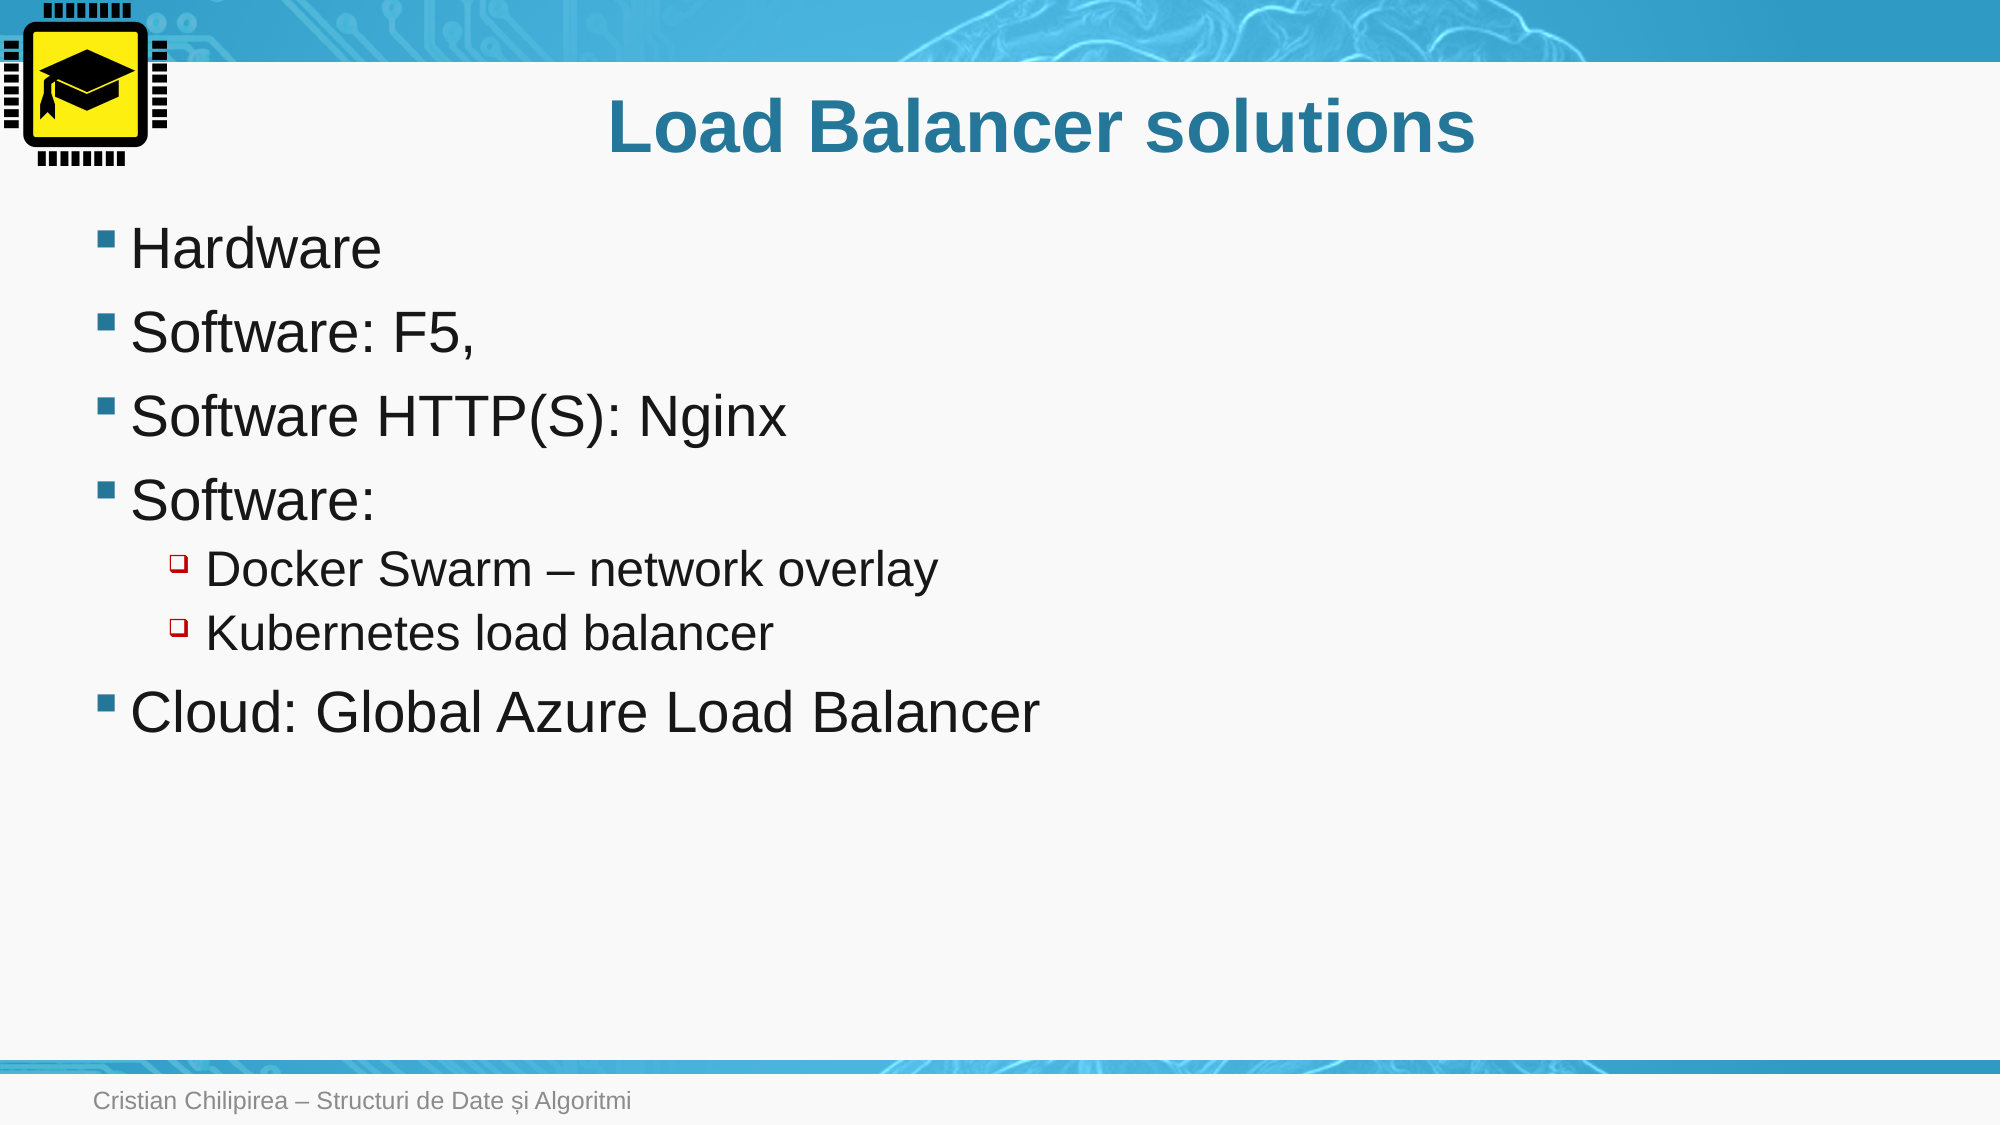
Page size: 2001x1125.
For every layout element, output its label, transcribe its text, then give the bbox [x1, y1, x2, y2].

footer Cristian Chilipirea – Structuri de Date și Algoritmi [77, 1073, 1338, 1125]
picture [0, 0, 2000, 166]
list Hardware Software: F5, Software HTTP(S): Nginx Software: Docker Swarm – network overlay Kubernetes load balancer Cloud: Global Azure Load Balancer [77, 210, 1915, 1033]
title Load Balancer solutions [170, 76, 1915, 180]
picture [0, 1060, 2000, 1074]
